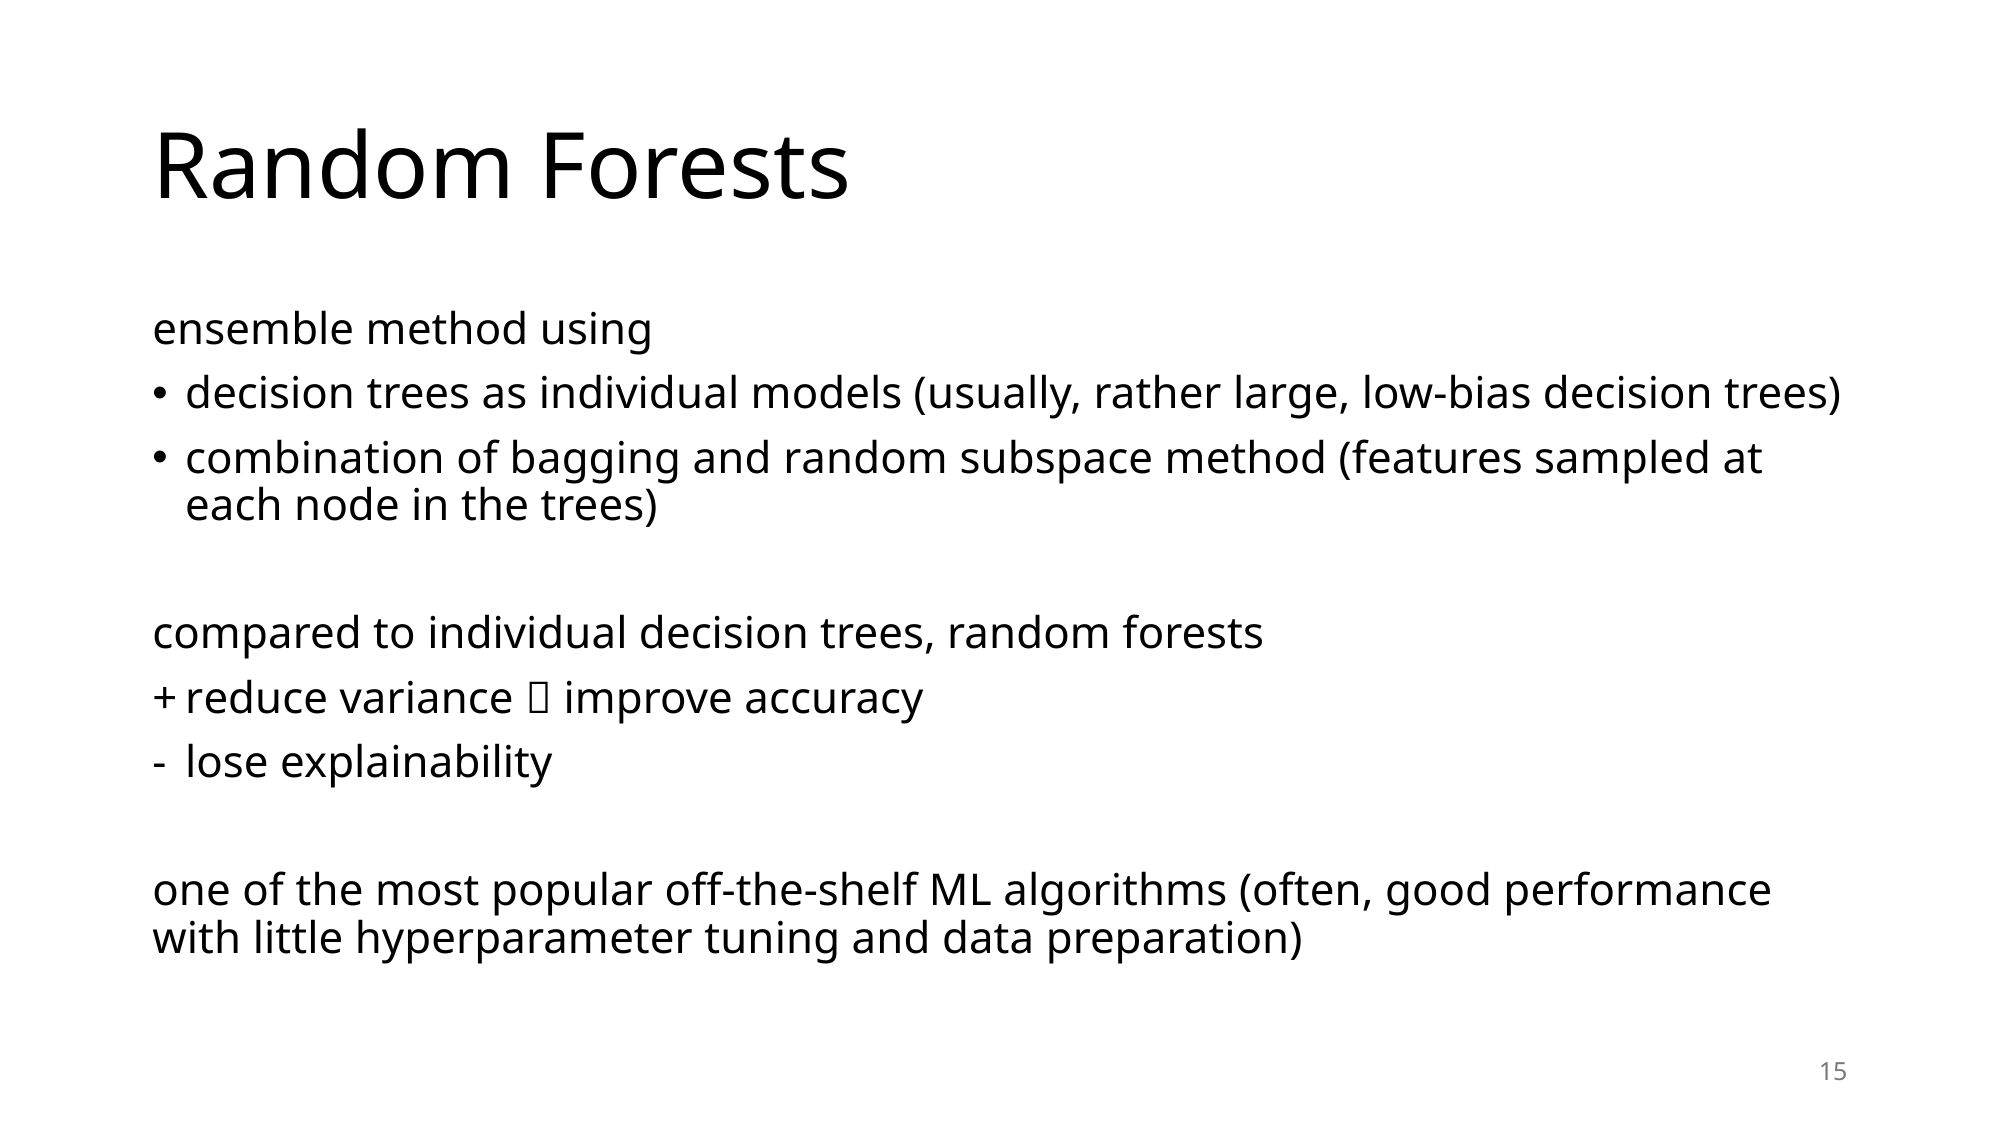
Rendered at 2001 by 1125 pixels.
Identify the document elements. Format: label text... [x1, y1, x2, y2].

title Random Forests [137, 59, 1863, 278]
list ensemble method using decision trees as individual models (usually, rather large, low-bias decision trees) combination of bagging and random subspace method (features sampled at each node in the trees) compared to individual decision trees, random forests reduce variance  improve accuracy lose explainability one of the most popular off-the-shelf ML algorithms (often, good performance with little hyperparameter tuning and data preparation) [137, 299, 1863, 1014]
slide_number 15 [1412, 1042, 1863, 1103]
